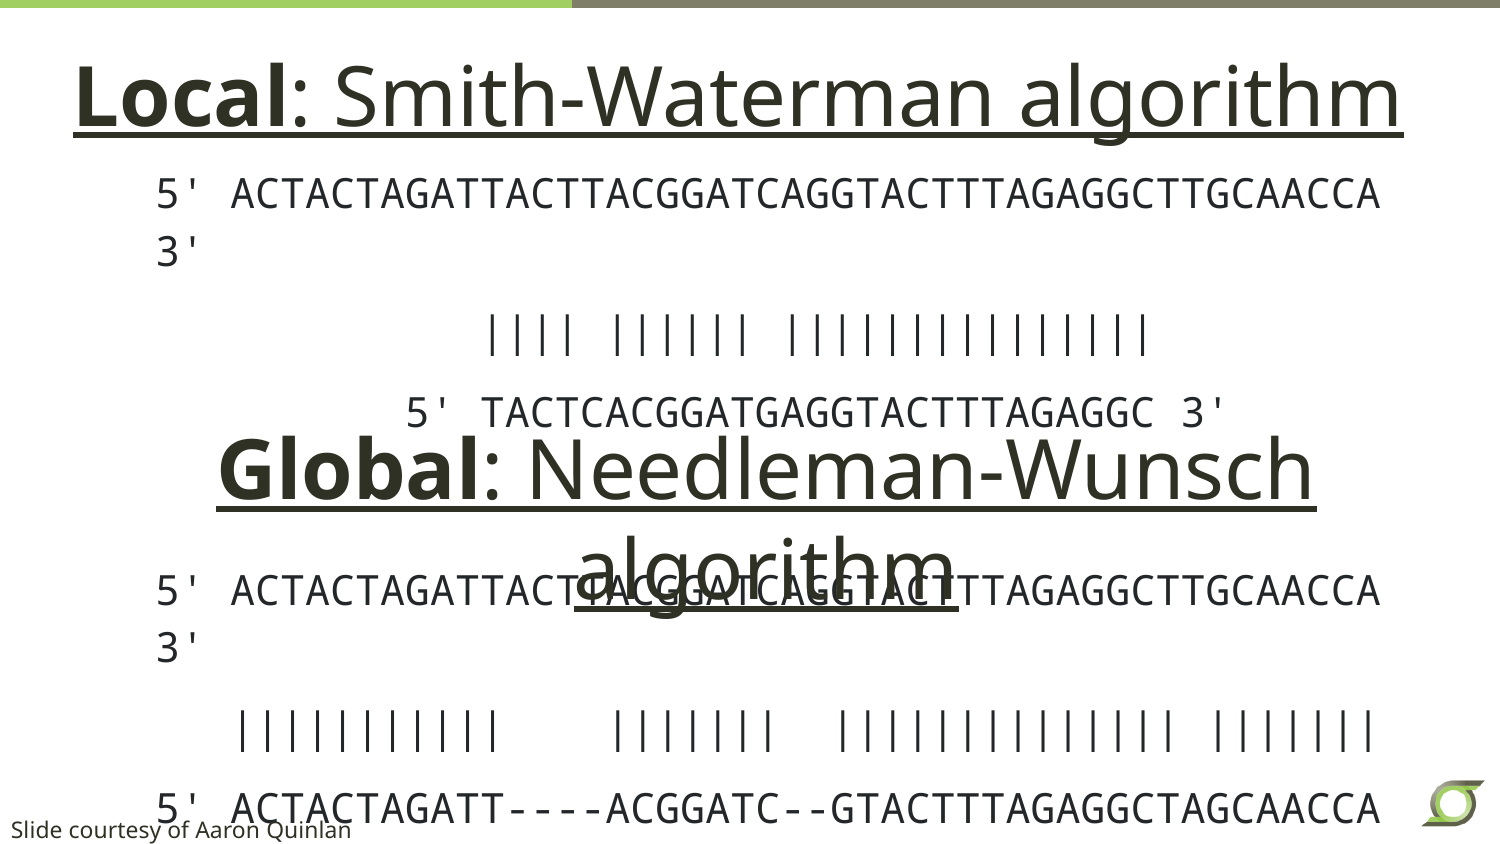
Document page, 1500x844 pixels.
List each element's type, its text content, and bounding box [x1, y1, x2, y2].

text_box Local: Smith-Waterman algorithm [0, 18, 1477, 168]
text_box 5' ACTACTAGATTACTTACGGATCAGGTACTTTAGAGGCTTGCAACCA 3' ||||||||||| ||||||| |||||||||||||| ||||||| 5' ACTACTAGATT----ACGGATC--GTACTTTAGAGGCTAGCAACCA 3' [139, 619, 1402, 825]
text_box Slide courtesy of Aaron Quinlan [0, 808, 734, 844]
text_box 5' ACTACTAGATTACTTACGGATCAGGTACTTTAGAGGCTTGCAACCA 3' |||| |||||| ||||||||||||||| 5' TACTCACGGATGAGGTACTTTAGAGGC 3' [139, 195, 1402, 400]
text_box Global: Needleman-Wunsch algorithm [80, 460, 1452, 594]
